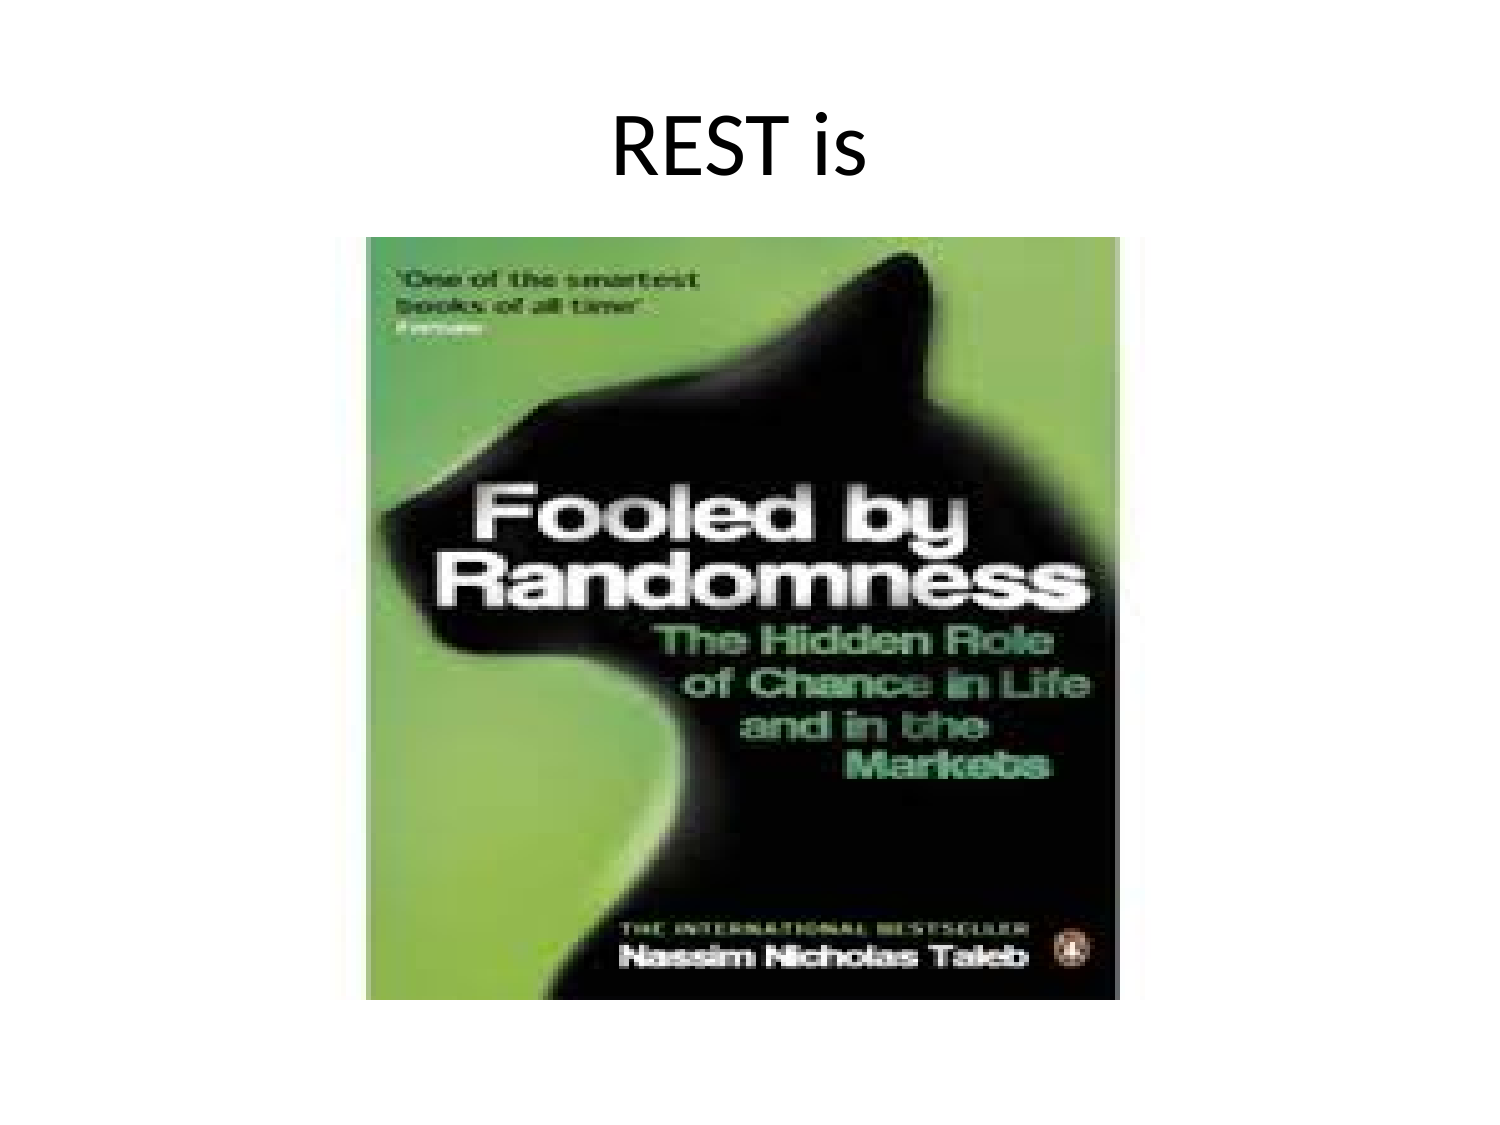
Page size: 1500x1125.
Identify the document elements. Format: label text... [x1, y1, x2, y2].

title REST is [75, 45, 1425, 233]
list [174, 237, 1313, 1001]
